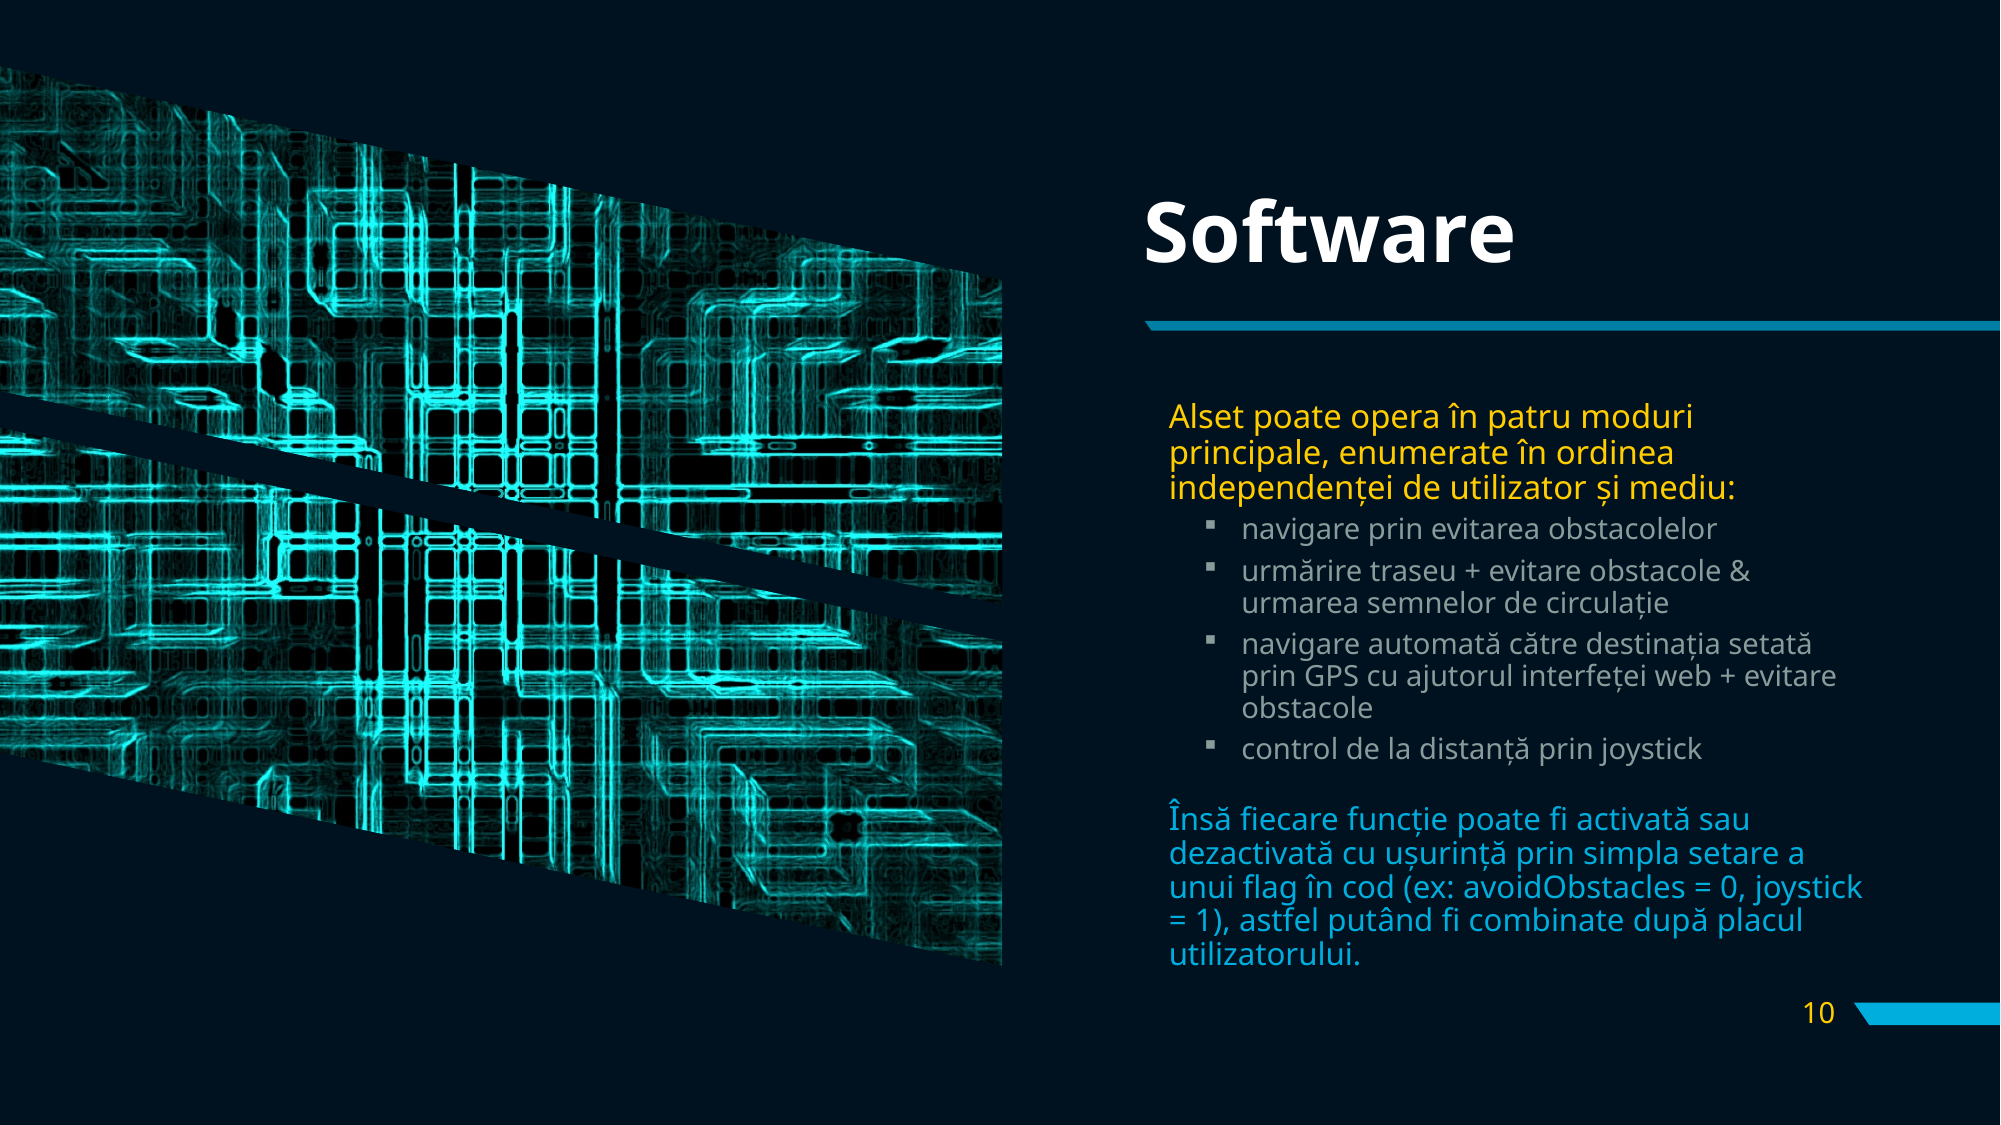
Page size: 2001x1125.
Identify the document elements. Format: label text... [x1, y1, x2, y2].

list Însă fiecare funcție poate fi activată sau dezactivată cu ușurință prin simpla setare a unui flag în cod (ex: avoidObstacles = 0, joystick = 1), astfel putând fi combinate după placul utilizatorului. [1153, 794, 1894, 967]
slide_number 10 [1760, 984, 1851, 1045]
text_box Alset poate opera în patru moduri principale, enumerate în ordinea independenței de utilizator și mediu: [1153, 392, 1880, 516]
list navigare prin evitarea obstacolelor urmărire traseu + evitare obstacole & urmarea semnelor de circulație navigare automată către destinația setată prin GPS cu ajutorul interfeței web + evitare obstacole control de la distanță prin joystick [1128, 506, 1855, 794]
title Software [1128, 171, 1959, 300]
picture [0, 66, 1003, 967]
